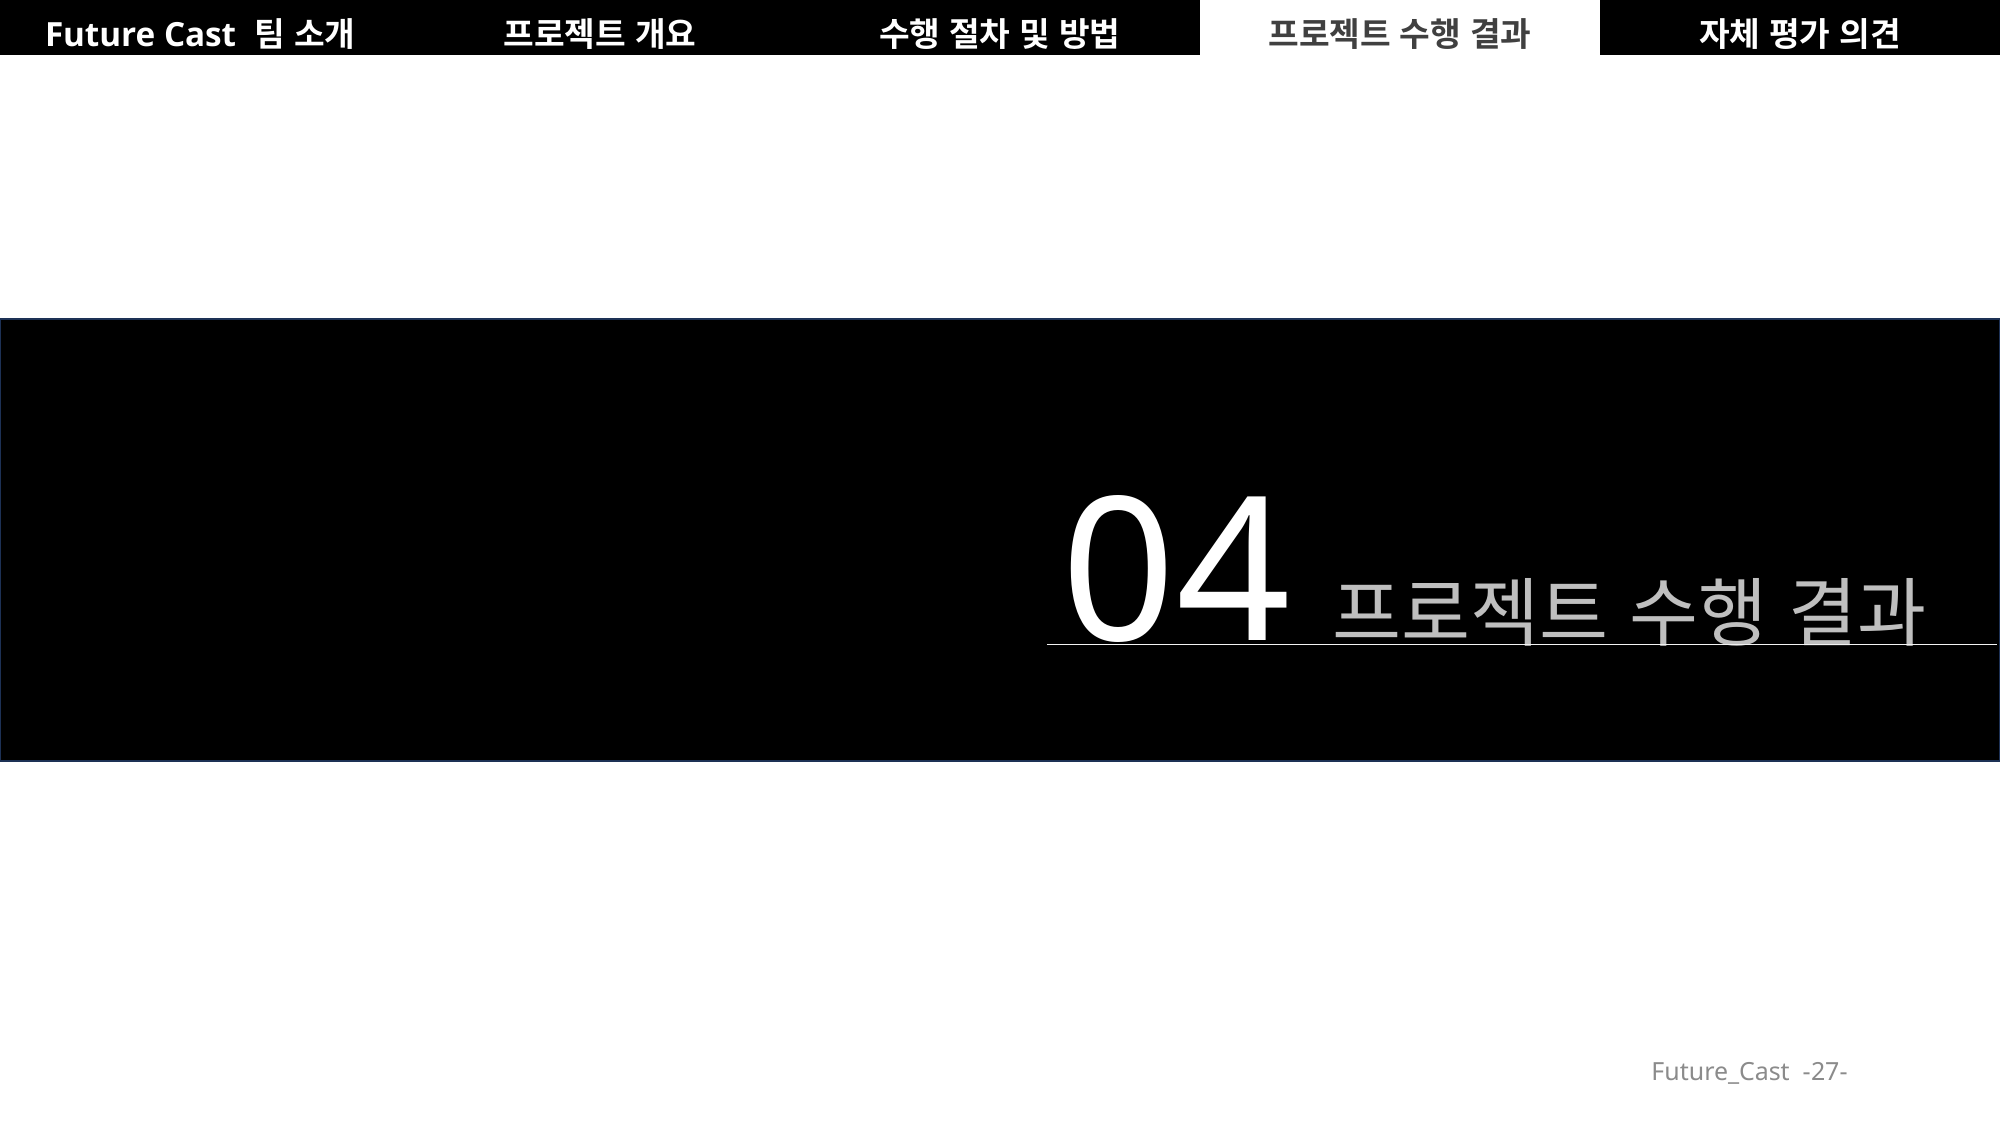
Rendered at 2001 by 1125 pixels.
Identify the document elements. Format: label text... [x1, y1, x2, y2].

table_header Future Cast 팀 소개 [0, 0, 400, 55]
table_header 자체 평가 의견 [1600, 0, 2000, 55]
table_header 프로젝트 개요 [400, 0, 800, 55]
table_header 프로젝트 수행 결과 [1200, 0, 1600, 55]
text_box 04 프로젝트 수행 결과 [1046, 312, 2000, 688]
slide_number Future_Cast -27- [1412, 1042, 1863, 1103]
table_header 수행 절차 및 방법 [800, 0, 1200, 55]
text_box [0, 318, 2000, 762]
